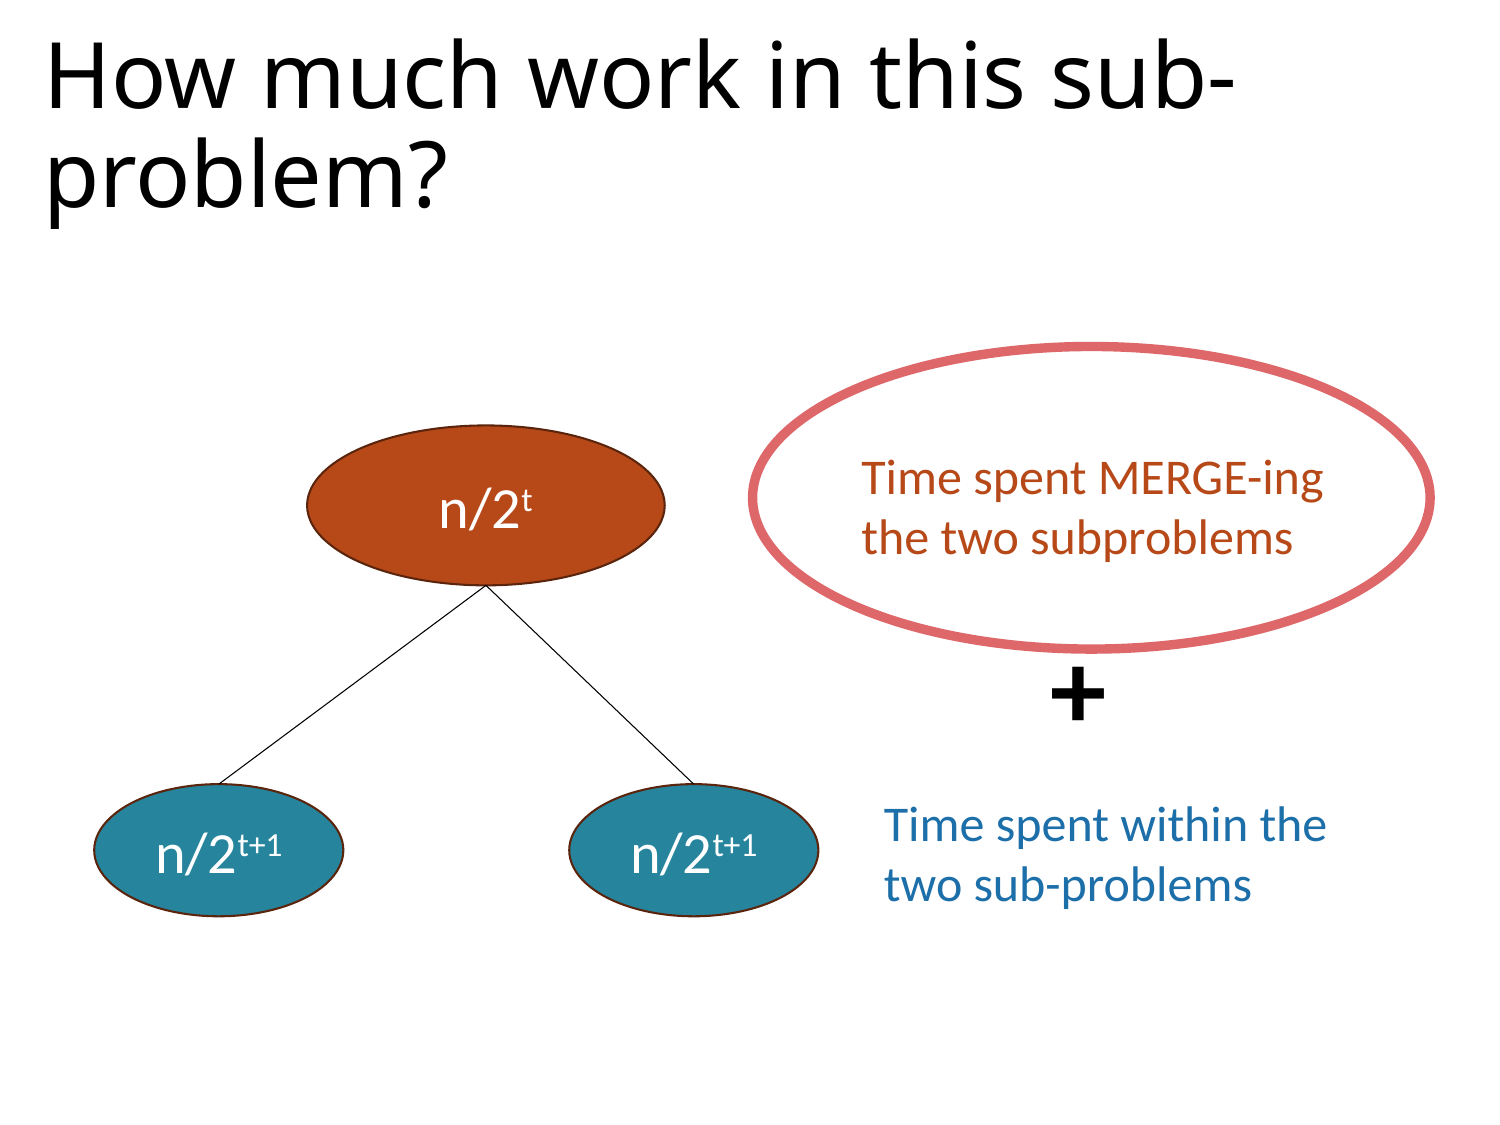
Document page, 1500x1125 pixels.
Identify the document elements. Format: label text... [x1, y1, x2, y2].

text_box n/2t [306, 424, 666, 585]
text_box n/2t+1 [568, 783, 820, 918]
title How much work in this sub-problem? [28, 19, 1500, 237]
text_box Time spent within the two sub-problems [869, 784, 1397, 919]
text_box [486, 585, 694, 785]
text_box + [1035, 645, 1186, 760]
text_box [218, 585, 486, 785]
text_box n/2t+1 [93, 783, 345, 918]
text_box [751, 345, 1432, 651]
